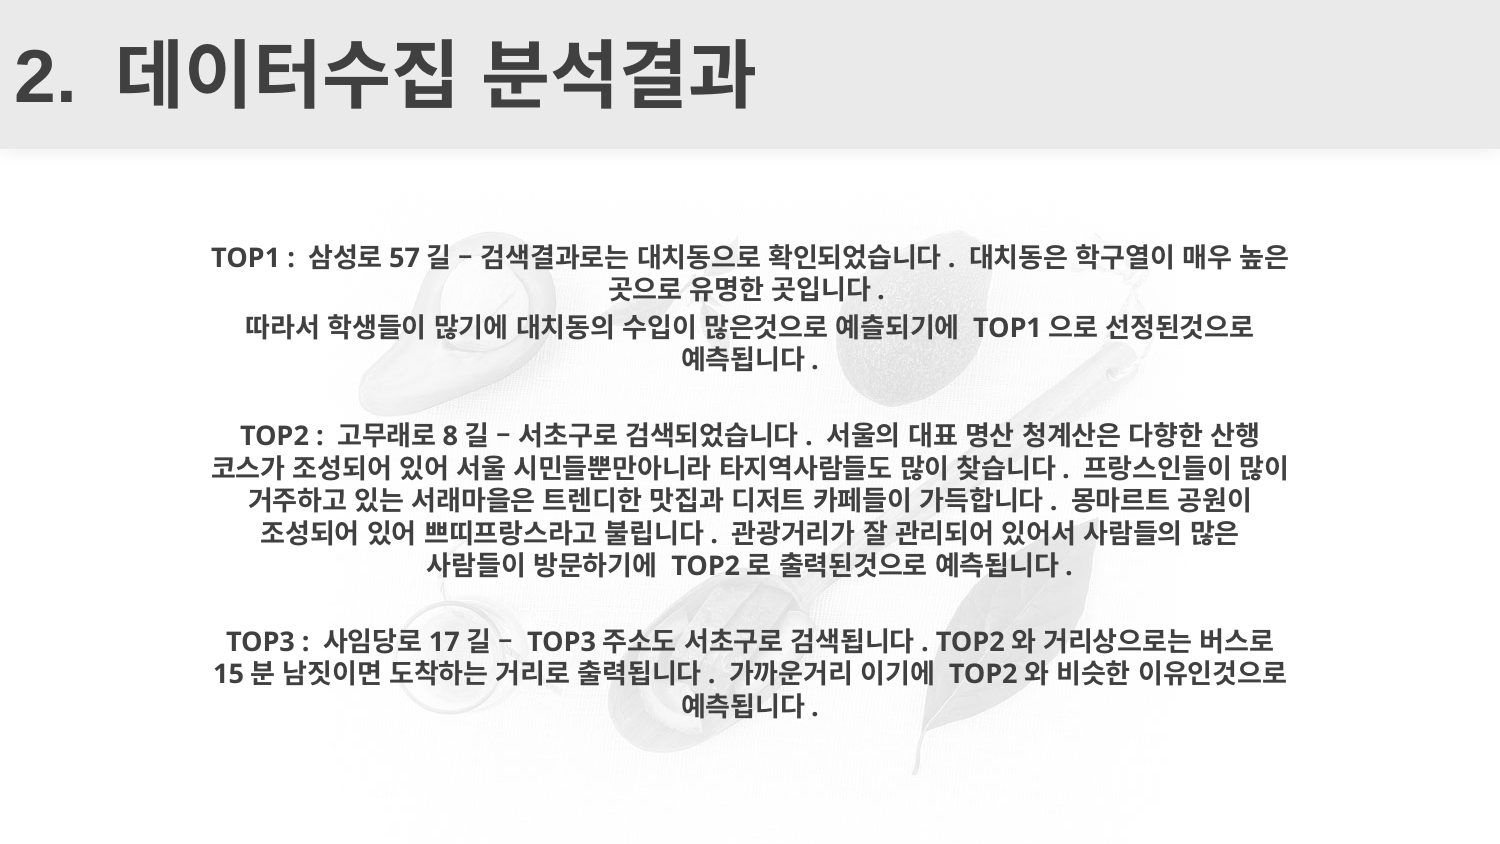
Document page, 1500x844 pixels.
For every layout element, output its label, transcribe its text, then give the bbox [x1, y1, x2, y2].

picture [0, 146, 1500, 844]
title 2. 데이터수집 분석결과 [0, 0, 1500, 146]
text_box TOP1 : 삼성로57길 – 검색결과로는 대치동으로 확인되었습니다. 대치동은 학구열이 매우 높은 곳으로 유명한 곳입니다. 따라서 학생들이 많기에 대치동의 수입이 많은것으로 예츨되기에 TOP1으로 선정된것으로 예측됩니다. TOP2 : 고무래로8길 – 서초구로 검색되었습니다. 서울의 대표 명산 청계산은 다향한 산행 코스가 조성되어 있어 서울 시민들뿐만아니라 타지역사람들도 많이 찾습니다. 프랑스인들이 많이 거주하고 있는 서래마을은 트렌디한 맛집과 디저트 카페들이 가득합니다. 몽마르트 공원이 조성되어 있어 쁘띠프랑스라고 불립니다. 관광거리가 잘 관리되어 있어서 사람들의 많은 사람들이 방문하기에 TOP2로 출력된것으로 예측됩니다. TOP3 : 사임당로17길 – TOP3주소도 서초구로 검색됩니다. TOP2와 거리상으로는 버스로 15분 남짓이면 도착하는 거리로 출력됩니다. 가까운거리 이기에 TOP2와 비슷한 이유인것으로 예측됩니다. [194, 398, 1306, 564]
